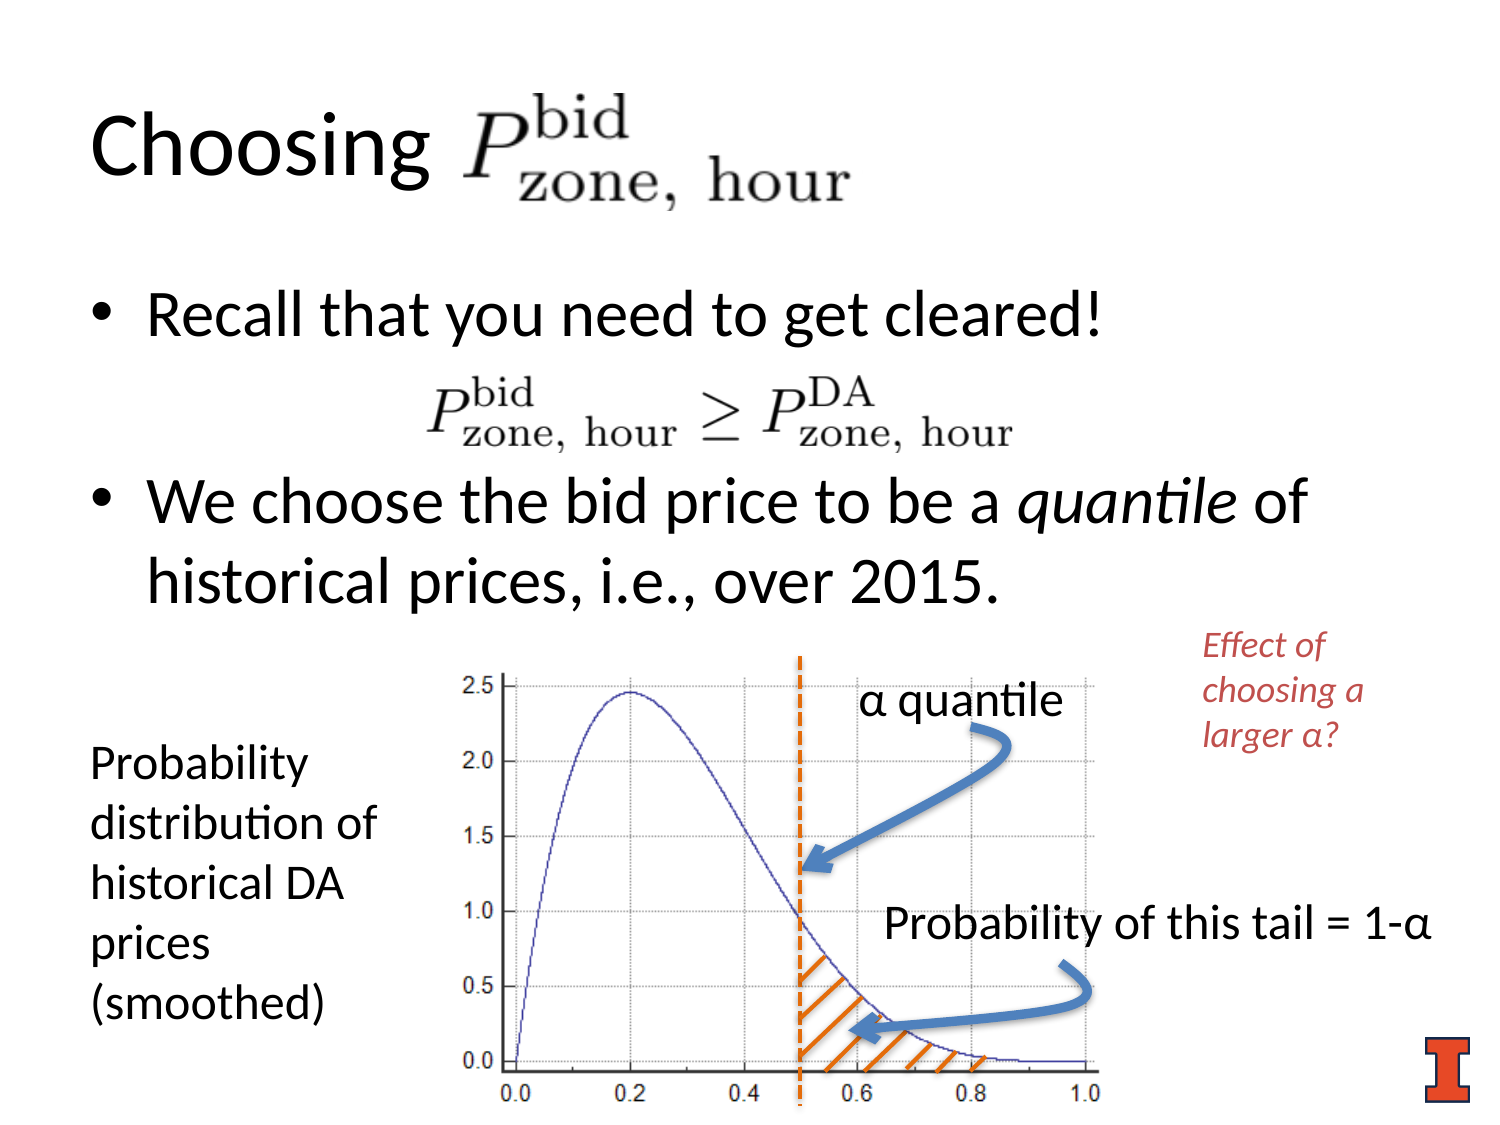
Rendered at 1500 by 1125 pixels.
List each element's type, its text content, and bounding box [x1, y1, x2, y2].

picture [1450, 1037, 1470, 1103]
list Recall that you need to get cleared! We choose the bid price to be a quantile of historical prices, i.e., over 2015. [75, 262, 1425, 654]
picture [462, 74, 863, 211]
text_box Effect of choosing a larger α? [1187, 612, 1388, 654]
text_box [74, 655, 1450, 1125]
title Choosing [75, 45, 1425, 233]
picture [424, 374, 1013, 453]
